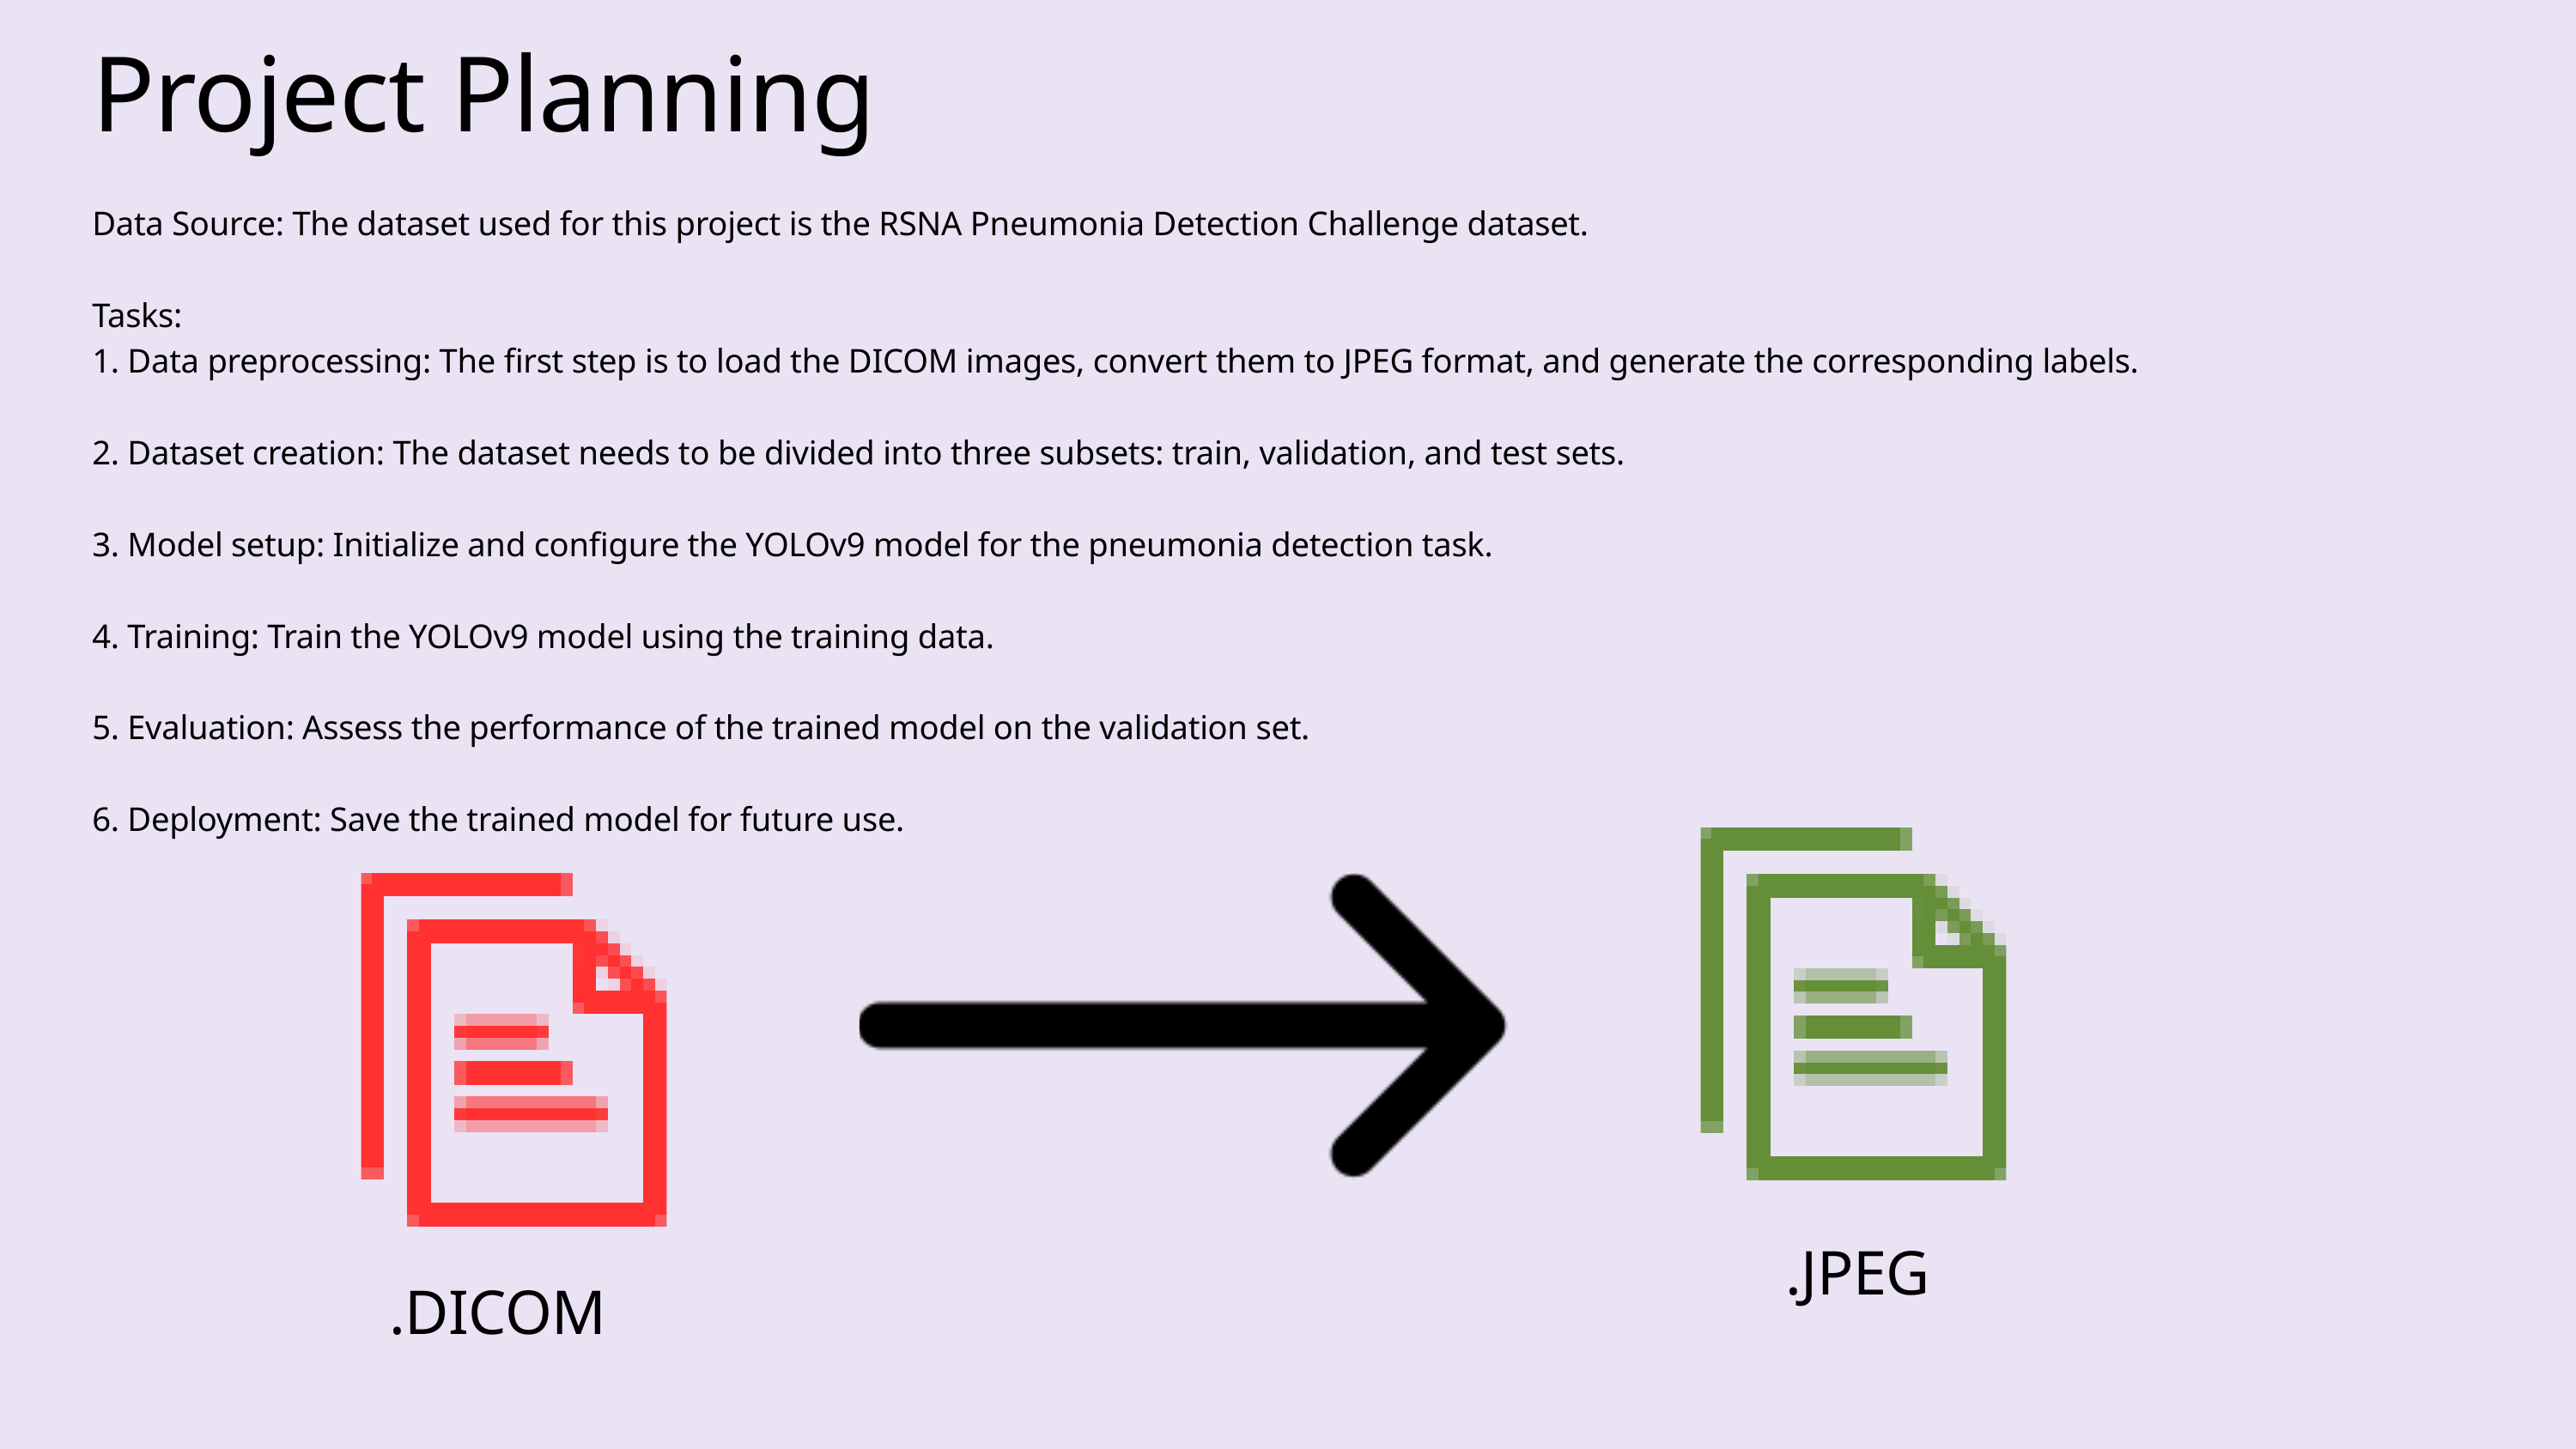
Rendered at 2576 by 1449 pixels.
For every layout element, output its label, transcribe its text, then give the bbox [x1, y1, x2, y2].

text_box [859, 873, 1509, 1181]
text_box .JPEG [1785, 1222, 2035, 1307]
text_box Data Source: The dataset used for this project is the RSNA Pneumonia Detection Challenge dataset. Tasks: 1. Data preprocessing: The first step is to load the DICOM images, convert them to JPEG format, and generate the corresponding labels. 2. Dataset creation: The dataset needs to be divided into three subsets: train, validation, and test sets. 3. Model setup: Initialize and configure the YOLOv9 model for the pneumonia detection task. 4. Training: Train the YOLOv9 model using the training data. 5. Evaluation: Assess the performance of the trained model on the validation set. 6. Deployment: Save the trained model for future use. [92, 196, 2432, 884]
text_box .DICOM [389, 1262, 639, 1348]
text_box Project Planning [92, 7, 1033, 153]
text_box [361, 884, 667, 1227]
text_box [1700, 884, 2007, 1181]
